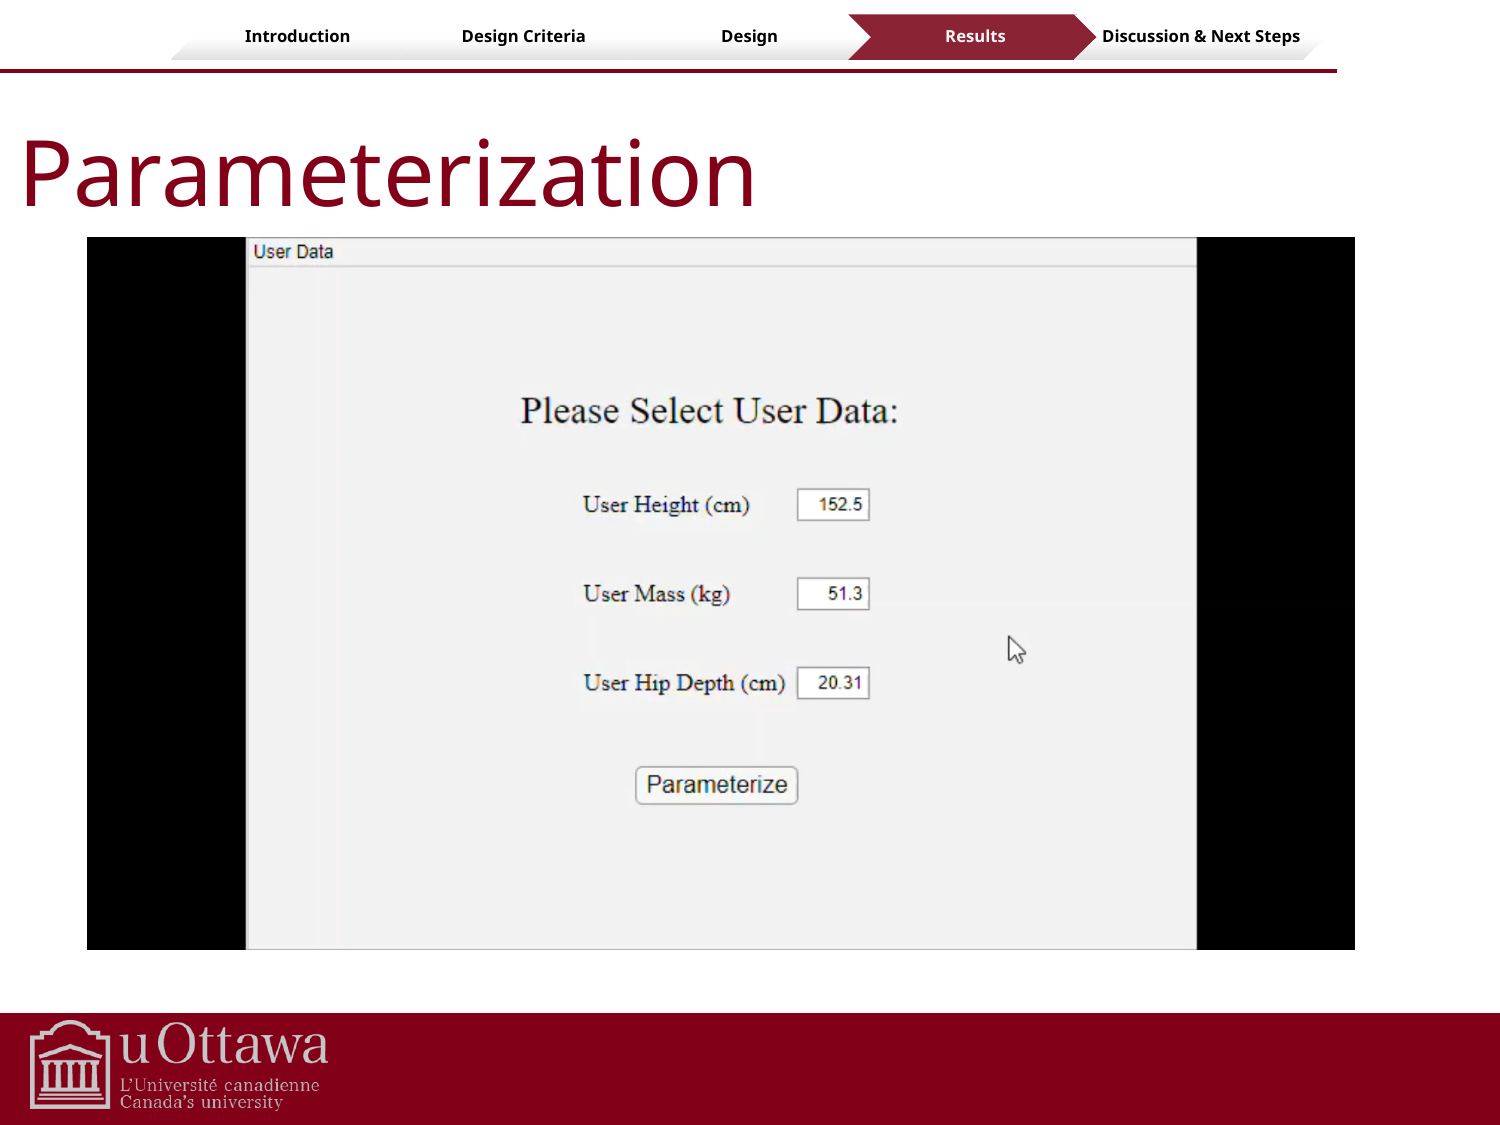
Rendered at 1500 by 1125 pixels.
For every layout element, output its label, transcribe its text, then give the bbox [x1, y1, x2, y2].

text_box Parameterization [3, 107, 775, 232]
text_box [170, 14, 1326, 60]
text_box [86, 236, 1355, 951]
